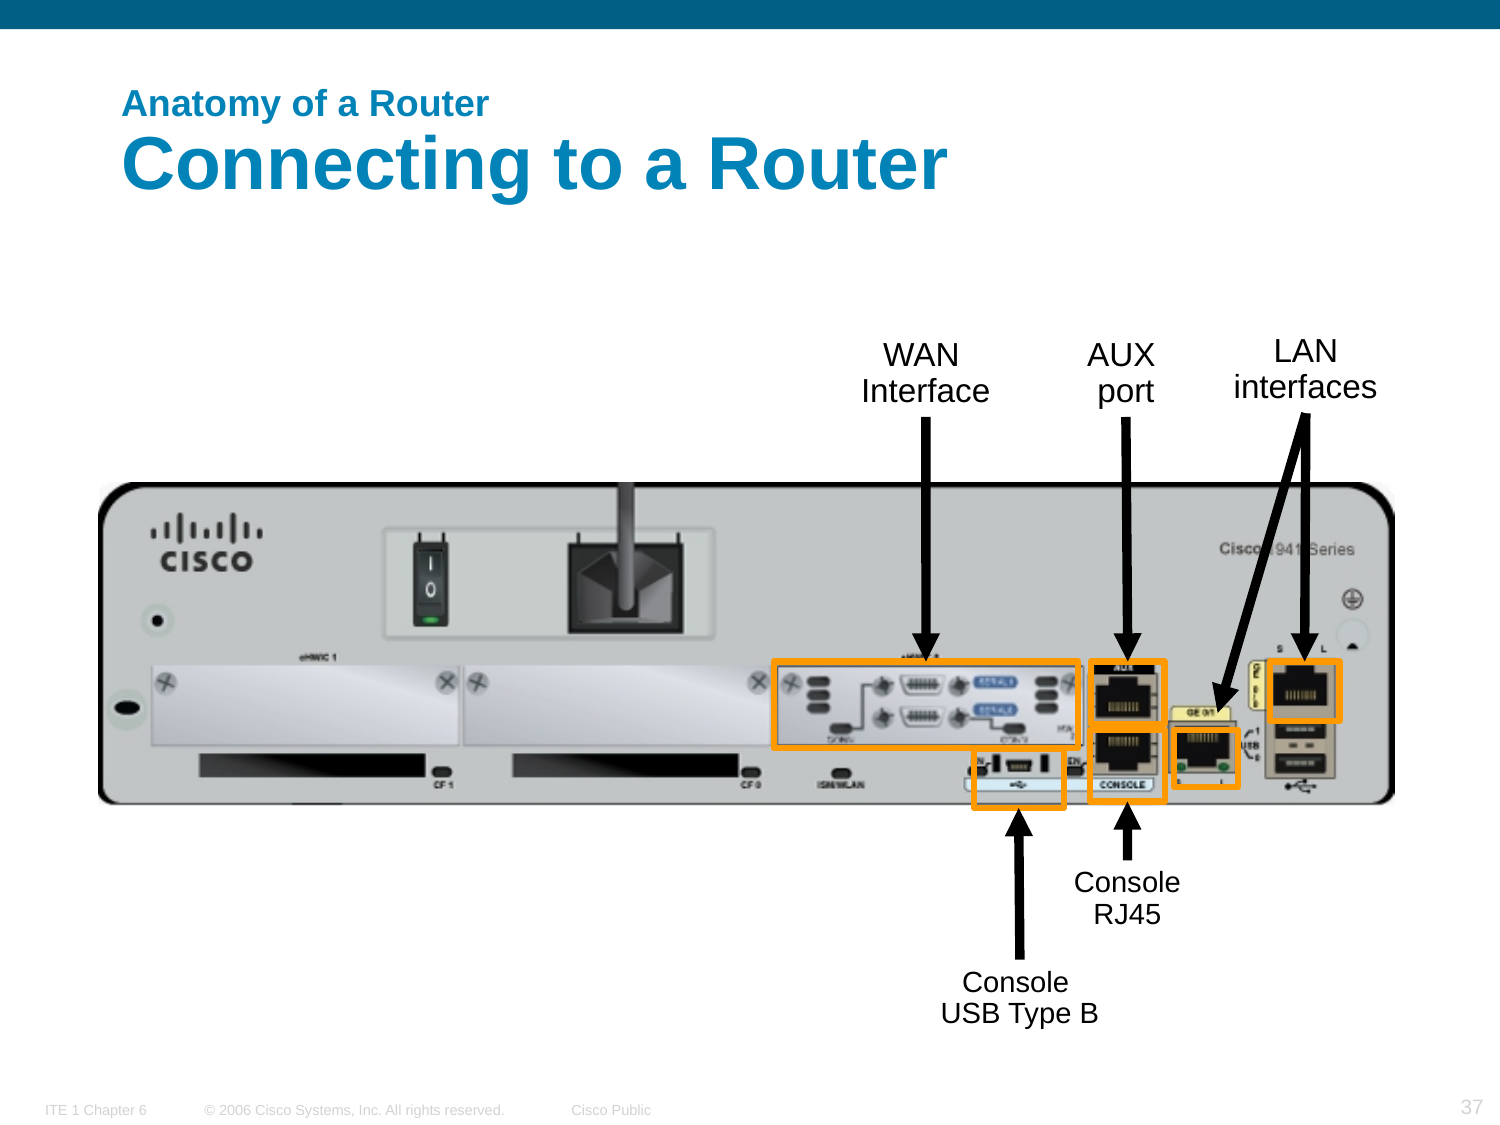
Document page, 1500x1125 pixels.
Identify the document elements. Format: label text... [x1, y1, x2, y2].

text_box AUX port [1072, 330, 1180, 417]
title Anatomy of a Router Connecting to a Router [107, 75, 1444, 213]
text_box WAN Interface [846, 330, 1006, 417]
text_box Console RJ45 [1044, 860, 1211, 938]
text_box LAN interfaces [1218, 326, 1393, 414]
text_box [1125, 426, 1129, 662]
text_box Console USB Type B [916, 959, 1124, 1038]
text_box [1217, 422, 1306, 714]
picture [98, 482, 1395, 821]
